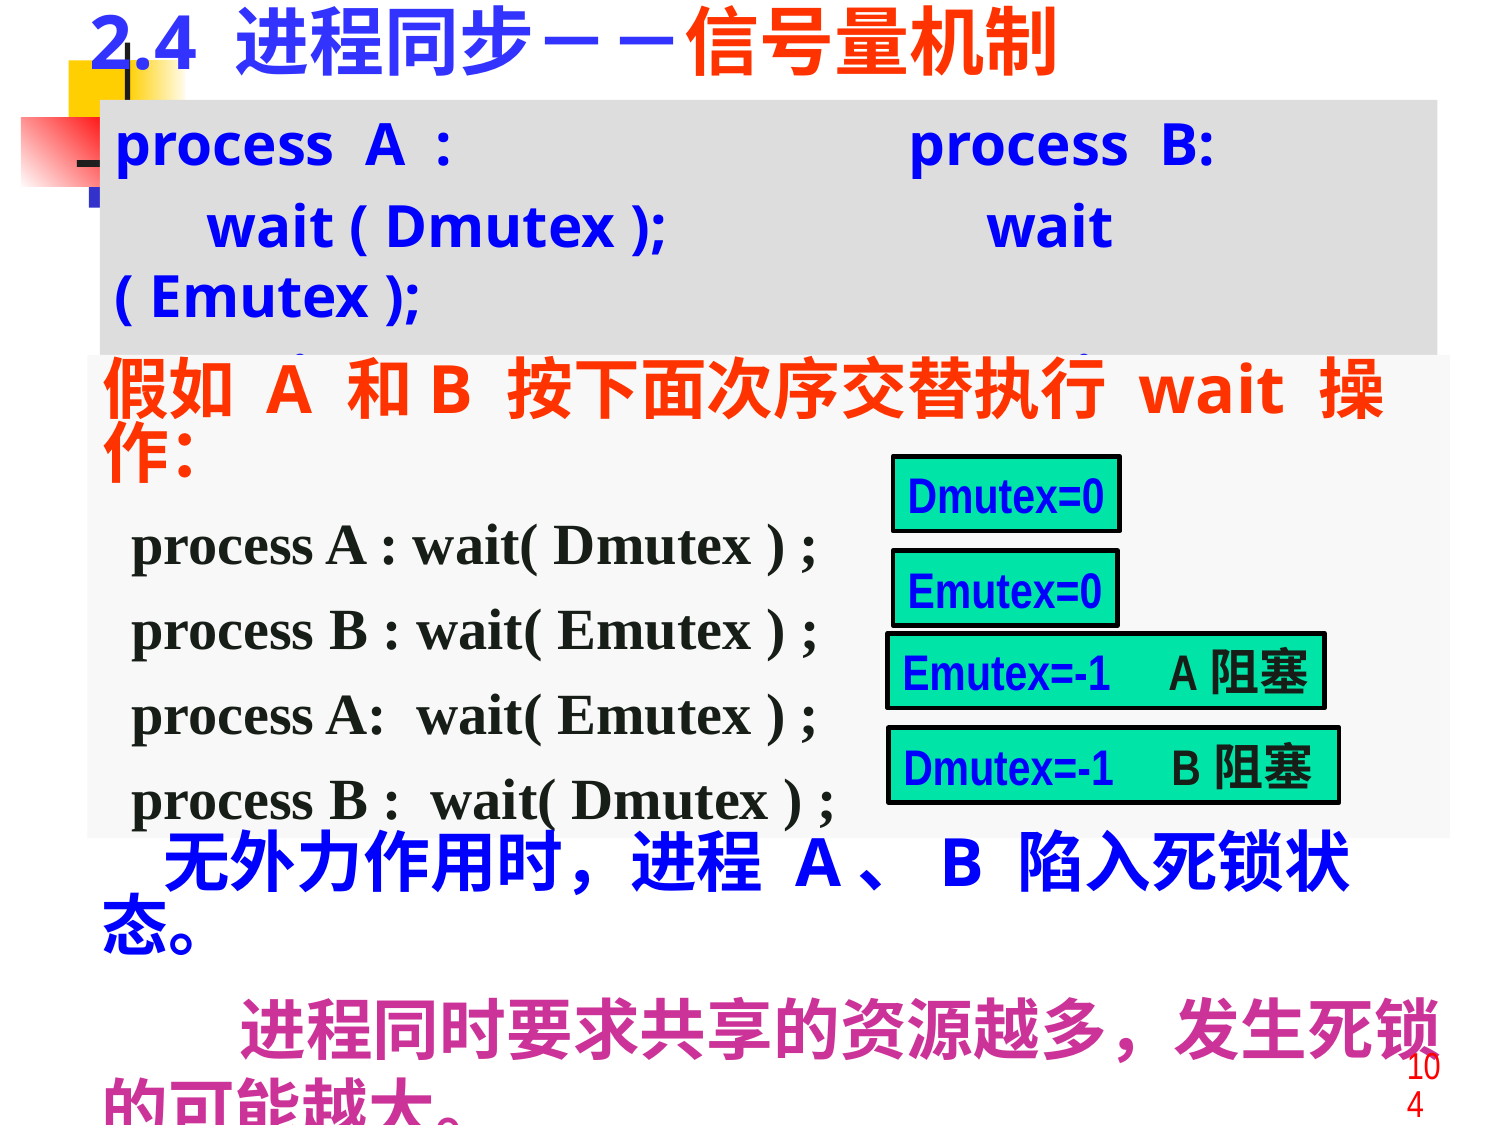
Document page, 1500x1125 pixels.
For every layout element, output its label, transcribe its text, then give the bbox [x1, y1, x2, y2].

text_box 假如 A 和B 按下面次序交替执行 wait 操作： process A : wait( Dmutex ) ; process B : wait( Emutex ) ; process A: wait( Emutex ) ; process B : wait( Dmutex ) ; [87, 354, 1450, 827]
text_box Emutex=0 [893, 550, 1118, 626]
text_box Dmutex=0 [893, 456, 1120, 531]
text_box 104 [1392, 1034, 1471, 1094]
text_box process A : process B: wait ( Dmutex ); wait ( Emutex ); wait ( Emutex ) ; wait ( Dmutex ) ; [99, 99, 1438, 354]
text_box 2.4 进程同步－－信号量机制 [74, 0, 1447, 93]
text_box Dmutex=-1 B阻塞 [888, 727, 1340, 803]
text_box 无外力作用时，进程 A、B 陷入死锁状态。 进程同时要求共享的资源越多，发生死锁的可能越大。 [86, 827, 1471, 1125]
text_box Emutex=-1 A阻塞 [888, 633, 1324, 708]
